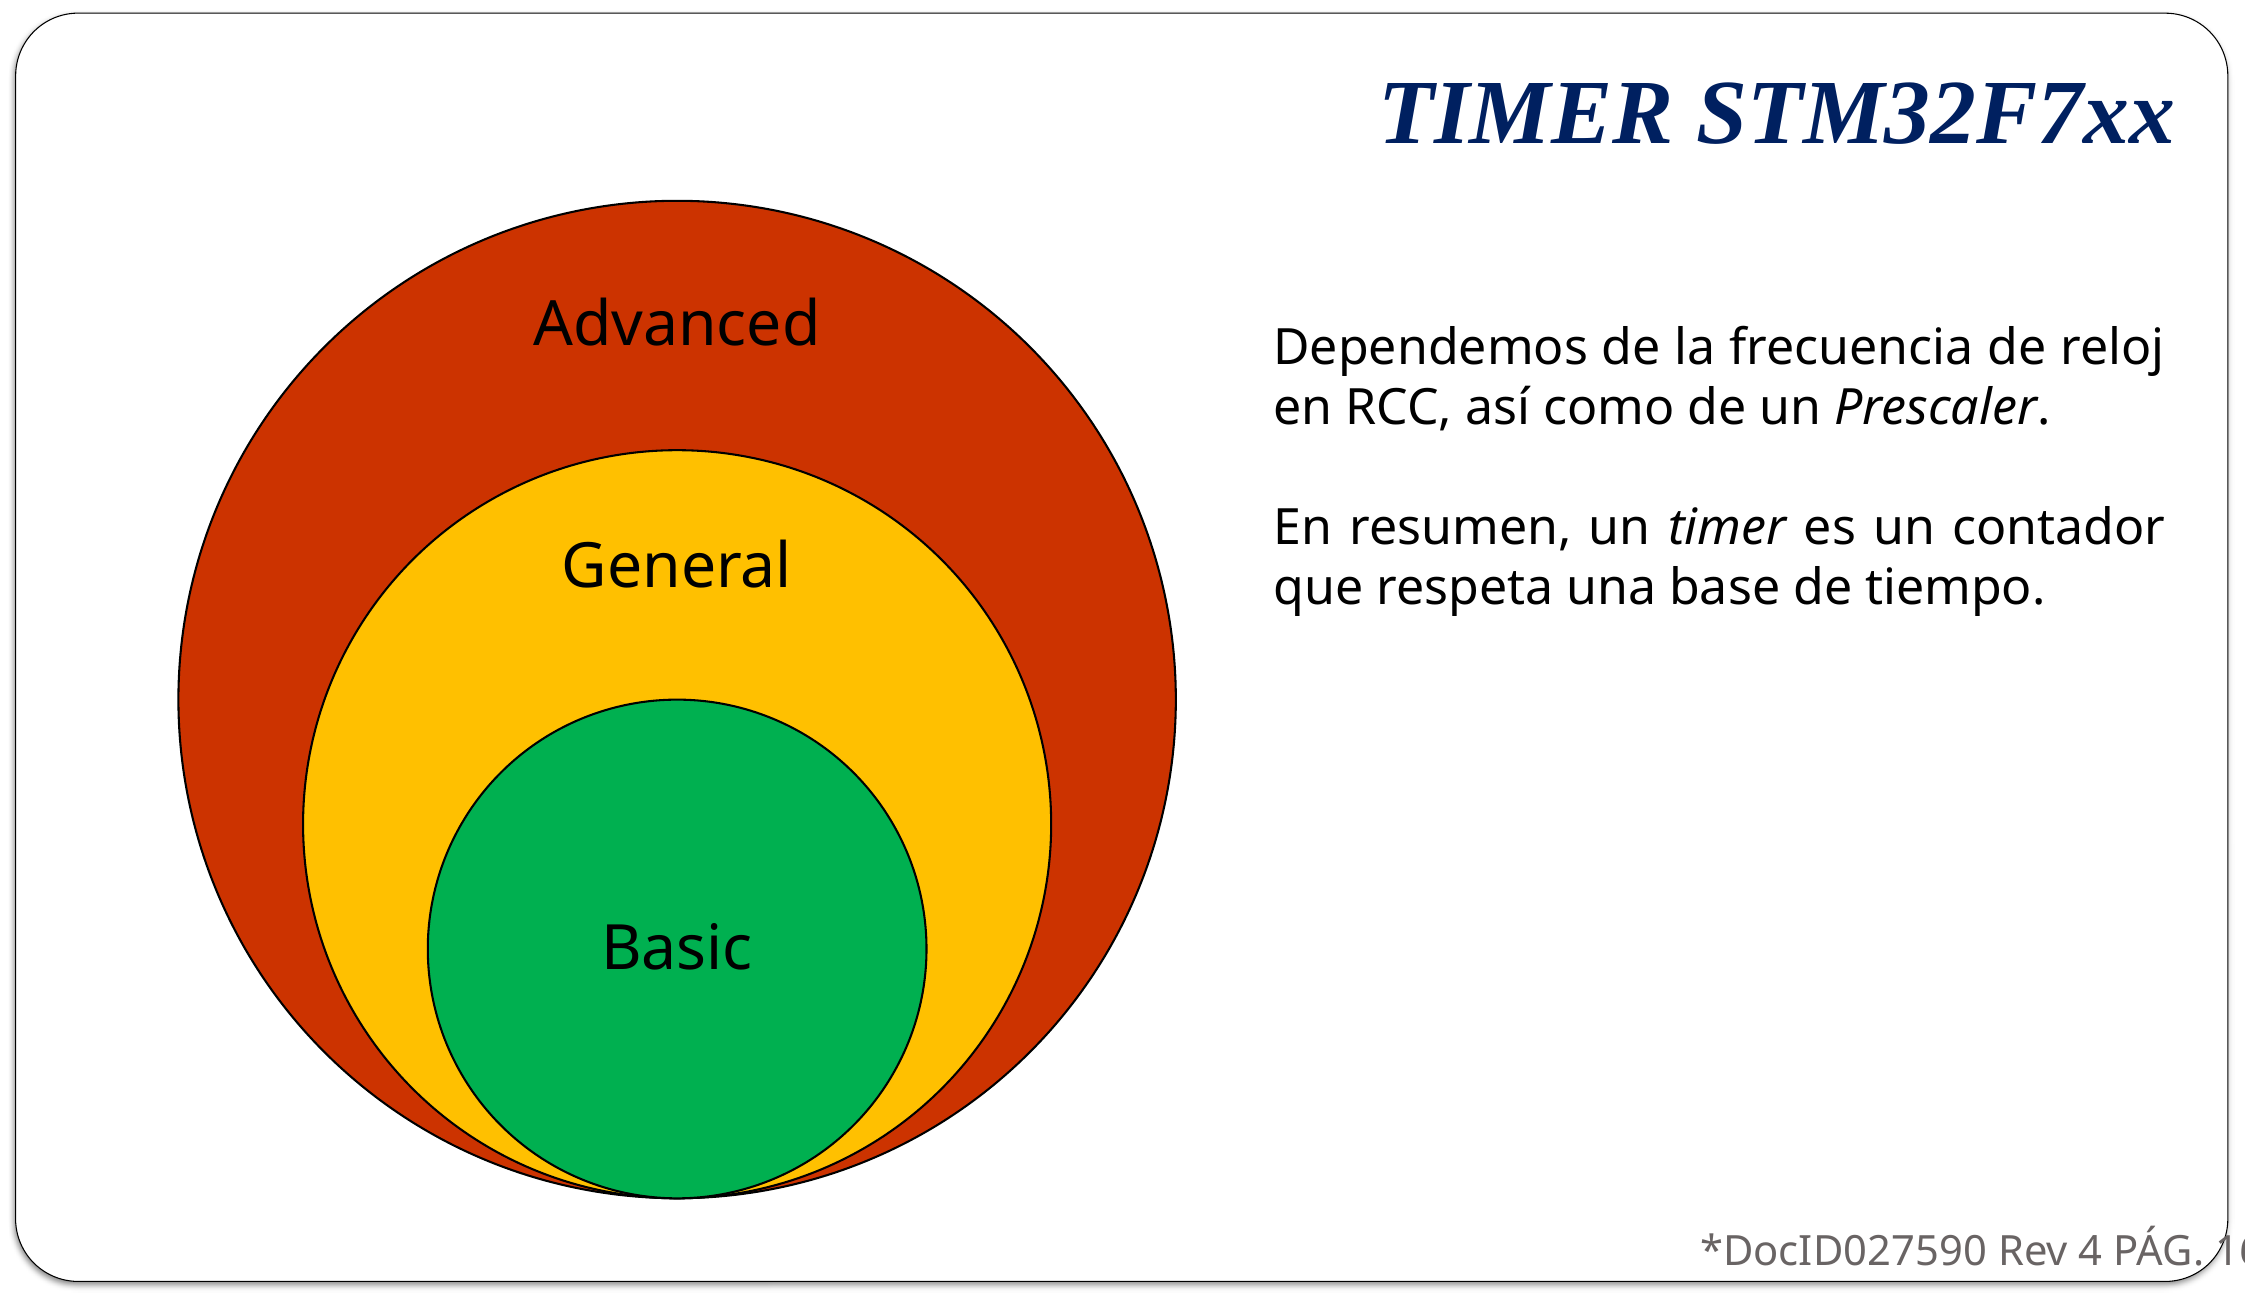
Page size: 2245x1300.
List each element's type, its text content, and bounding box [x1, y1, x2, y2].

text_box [0, 200, 1426, 1199]
text_box TIMER STM32F7xx [439, 11, 2197, 201]
text_box Dependemos de la frecuencia de reloj en RCC, así como de un Prescaler. En resumen, un timer es un contador que respeta una base de tiempo. Empezamos con estos modos de configuración: Contador (Ascendente o descendente) PWM [1430, 307, 2181, 1043]
text_box *DocID027590 Rev 4 PÁG. 16 [1685, 1216, 2245, 1282]
